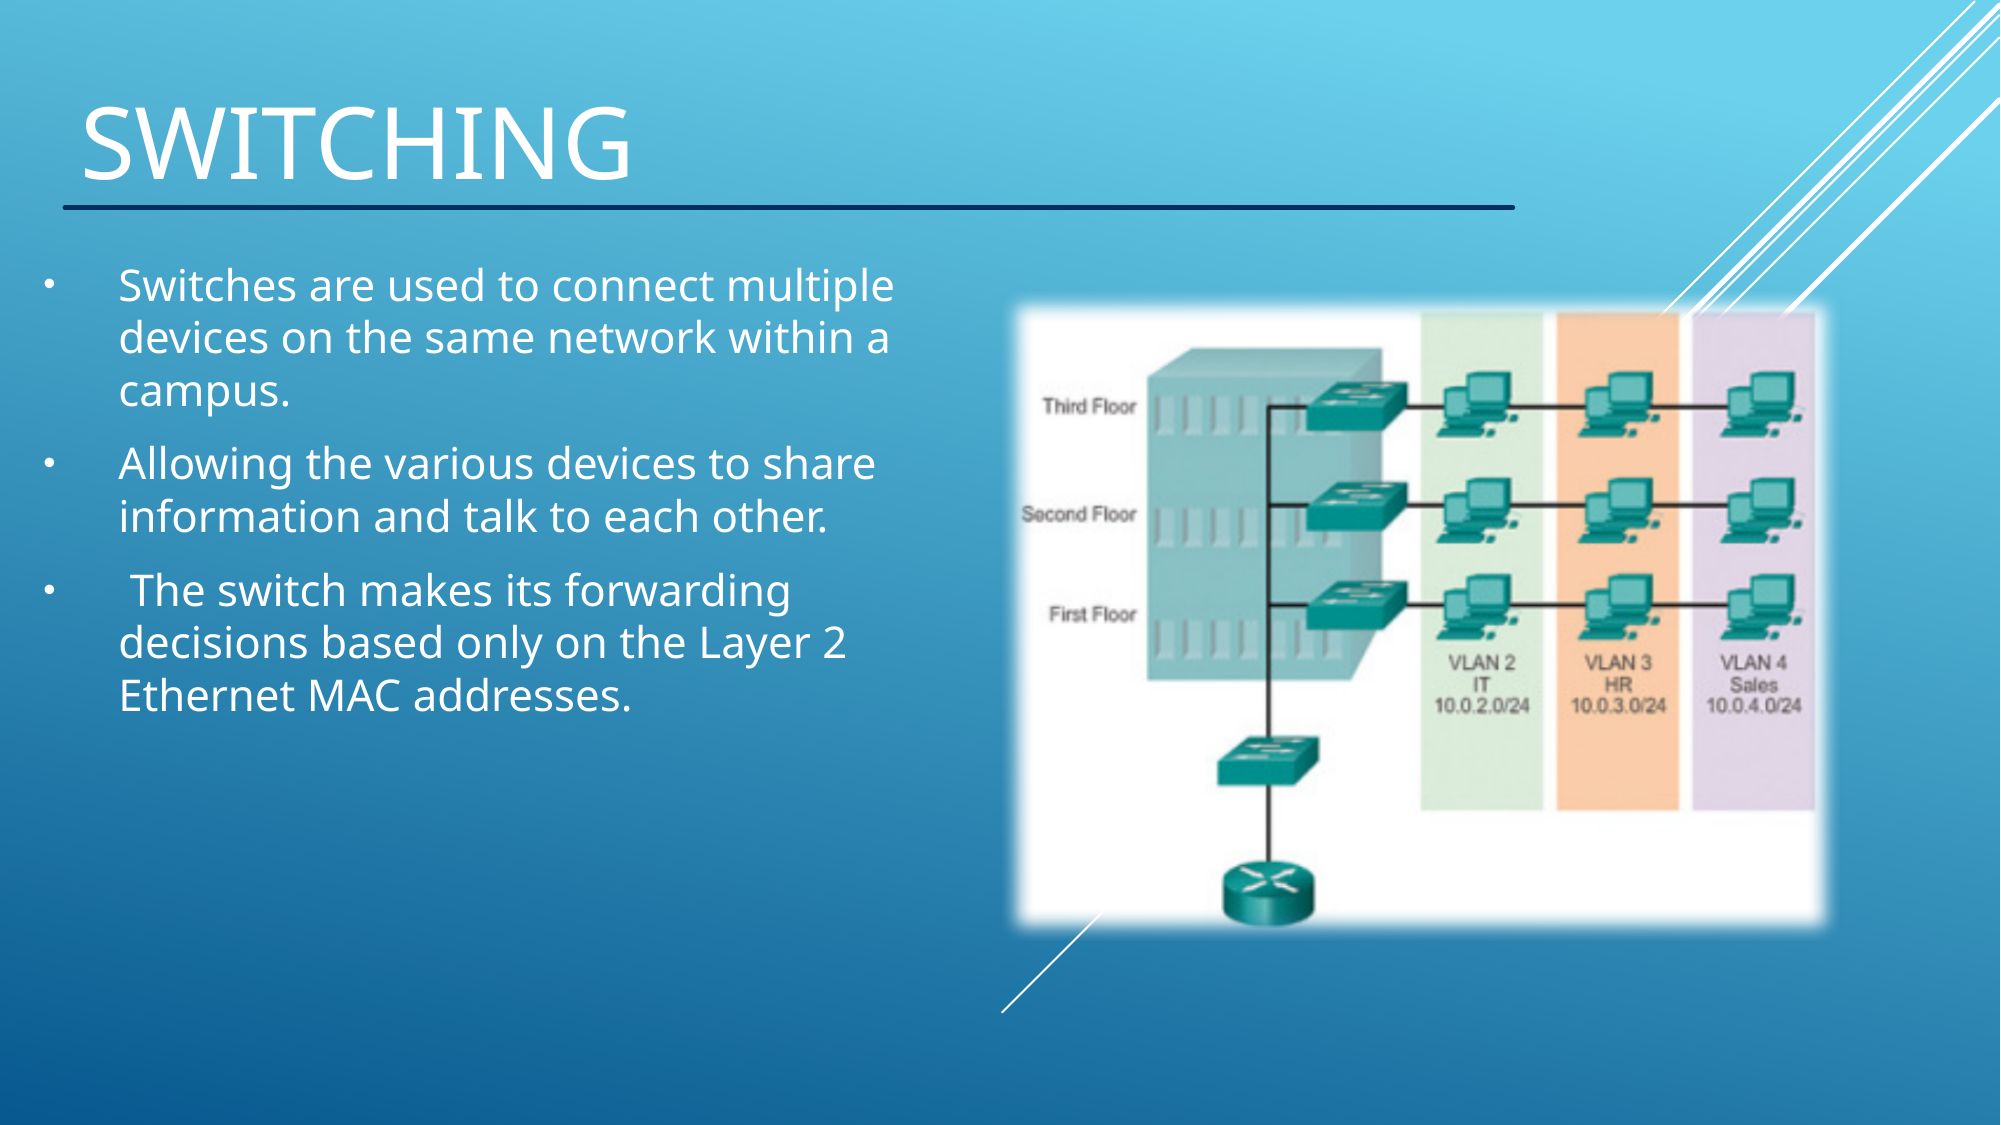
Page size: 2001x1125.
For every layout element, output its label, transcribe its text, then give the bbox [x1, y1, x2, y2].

subtitle Switches are used to connect multiple devices on the same network within a campus. Allowing the various devices to share information and talk to each other. The switch makes its forwarding decisions based only on the Layer 2 Ethernet MAC addresses. [28, 249, 927, 906]
title Switching [64, 0, 1765, 208]
picture [999, 288, 1843, 945]
